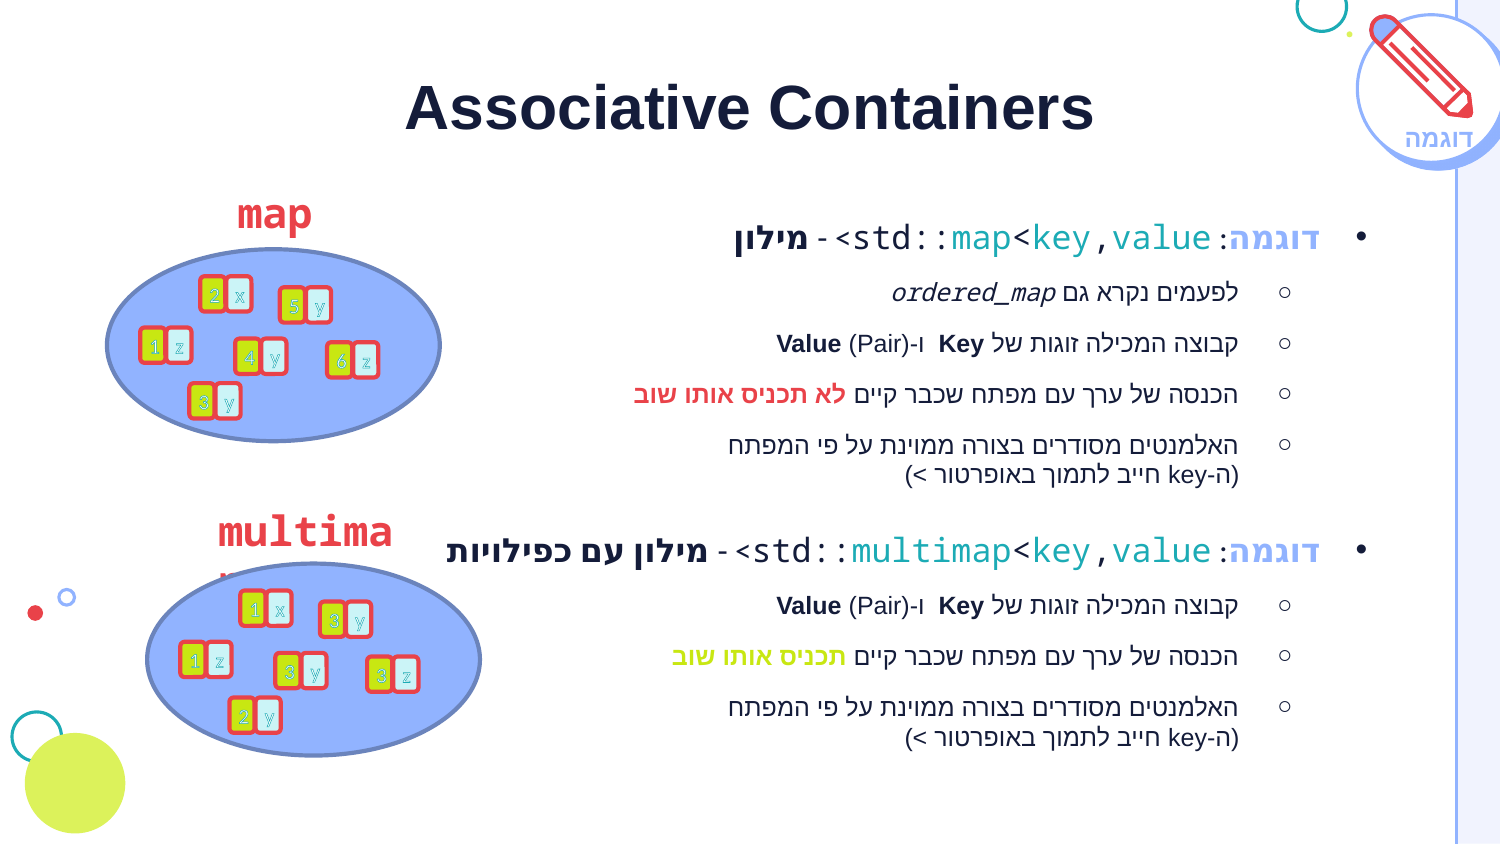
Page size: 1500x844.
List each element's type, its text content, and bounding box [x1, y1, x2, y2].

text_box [1370, 15, 1472, 117]
list דוגמה: std::map<key,value> - מילון לפעמים נקרא גם ordered_map קבוצה המכילה זוגות של Key ו-Value (Pair) הכנסה של ערך עם מפתח שכבר קיים לא תכניס אותו שוב האלמנטים מסודרים בצורה ממוינת על פי המפתח (ה-key חייב לתמוך באופרטור >) דוגמה: std::multimap<key,value> - מילון עם כפילויות קבוצה המכילה זוגות של Key ו-Value (Pair) הכנסה של ערך עם מפתח שכבר קיים תכניס אותו שוב האלמנטים מסודרים בצורה ממוינת על פי המפתח (ה-key חייב לתמוך באופרטור >) [345, 181, 1390, 786]
text_box דוגמה [1379, 109, 1498, 153]
title Associative Containers [88, 66, 1412, 176]
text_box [146, 496, 481, 756]
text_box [106, 178, 440, 442]
